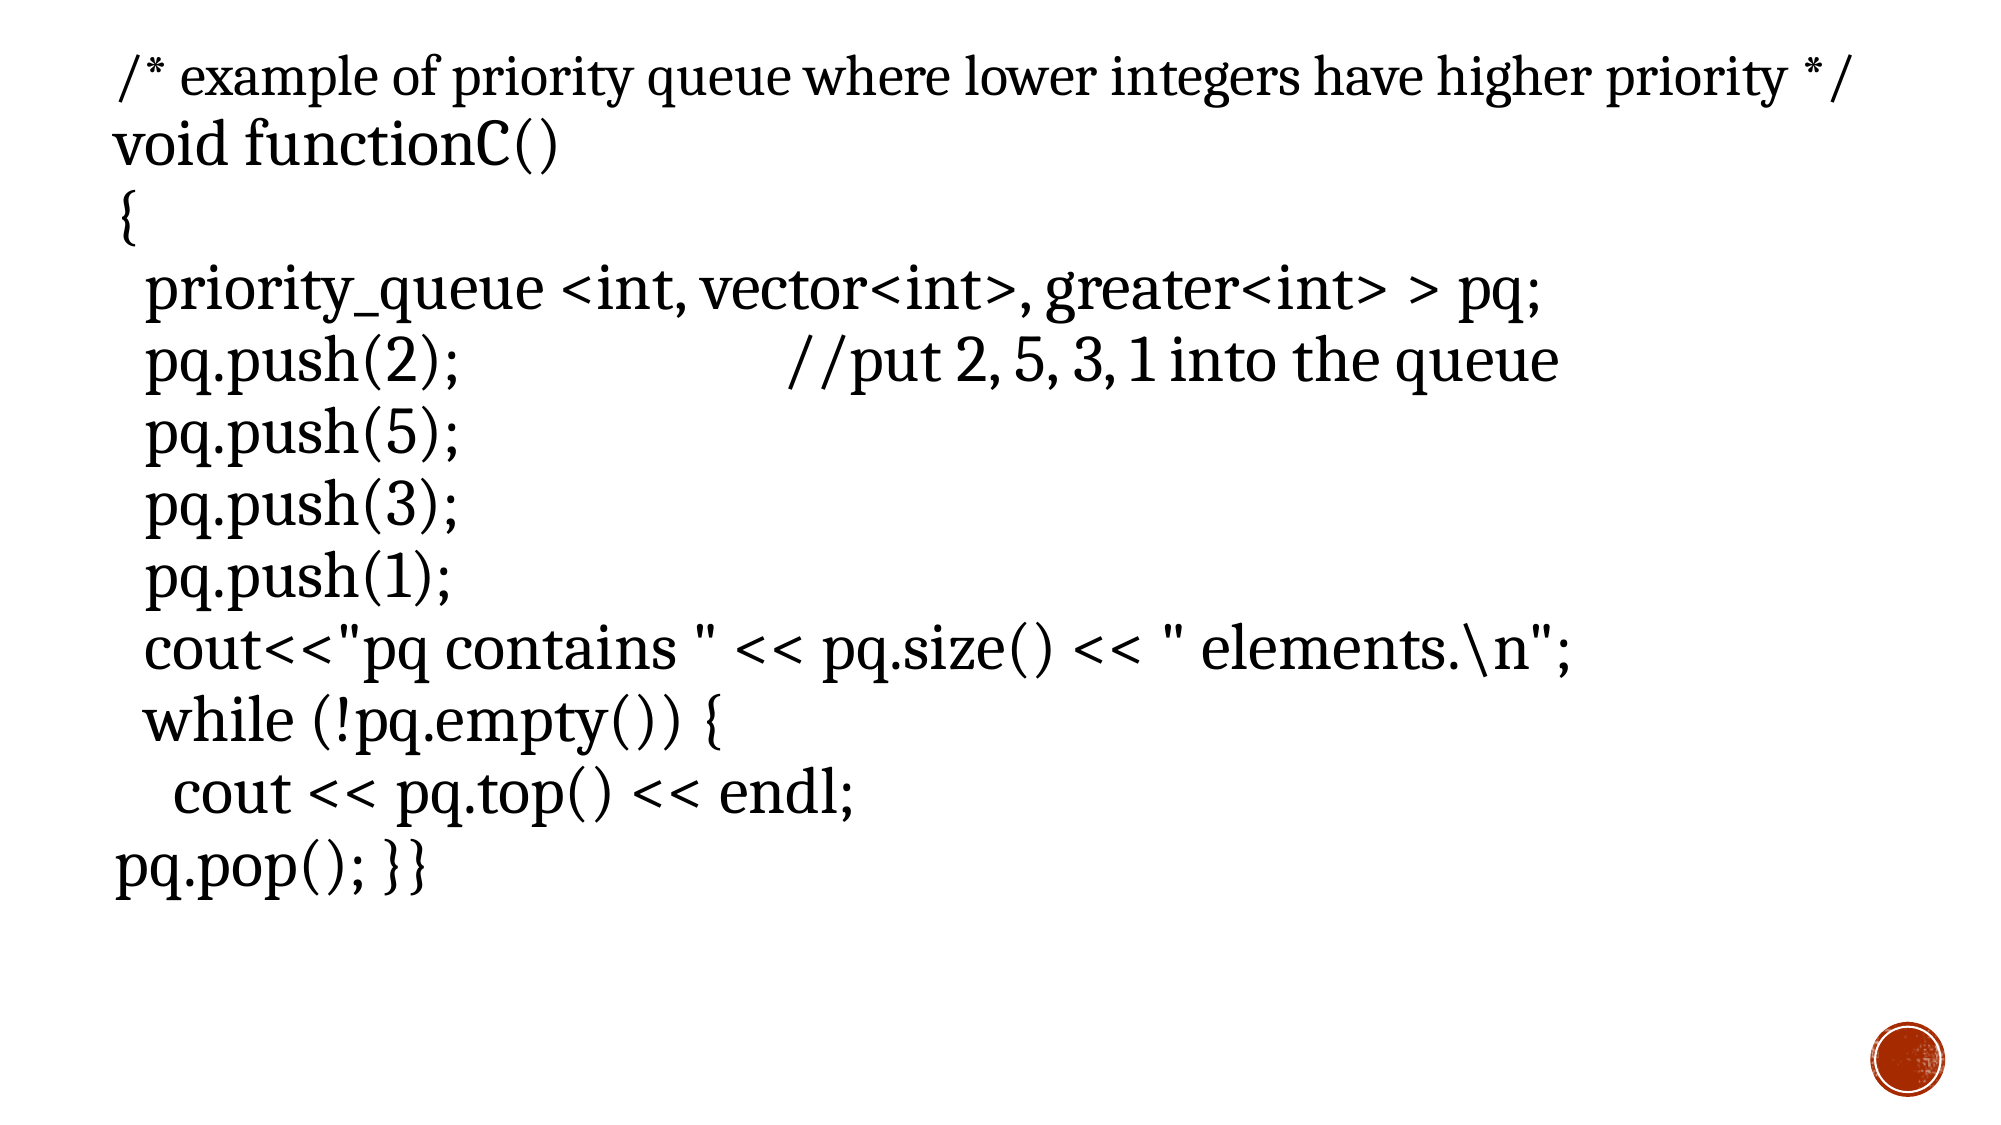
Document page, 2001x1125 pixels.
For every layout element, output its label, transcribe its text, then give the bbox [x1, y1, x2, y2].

list /* example of priority queue where lower integers have higher priority */ void functionC() { priority_queue <int, vector<int>, greater<int> > pq; pq.push(2); //put 2, 5, 3, 1 into the queue pq.push(5); pq.push(3); pq.push(1); cout<<"pq contains " << pq.size() << " elements.\n"; while (!pq.empty()) { cout << pq.top() << endl; pq.pop(); }} [99, 37, 1917, 1063]
